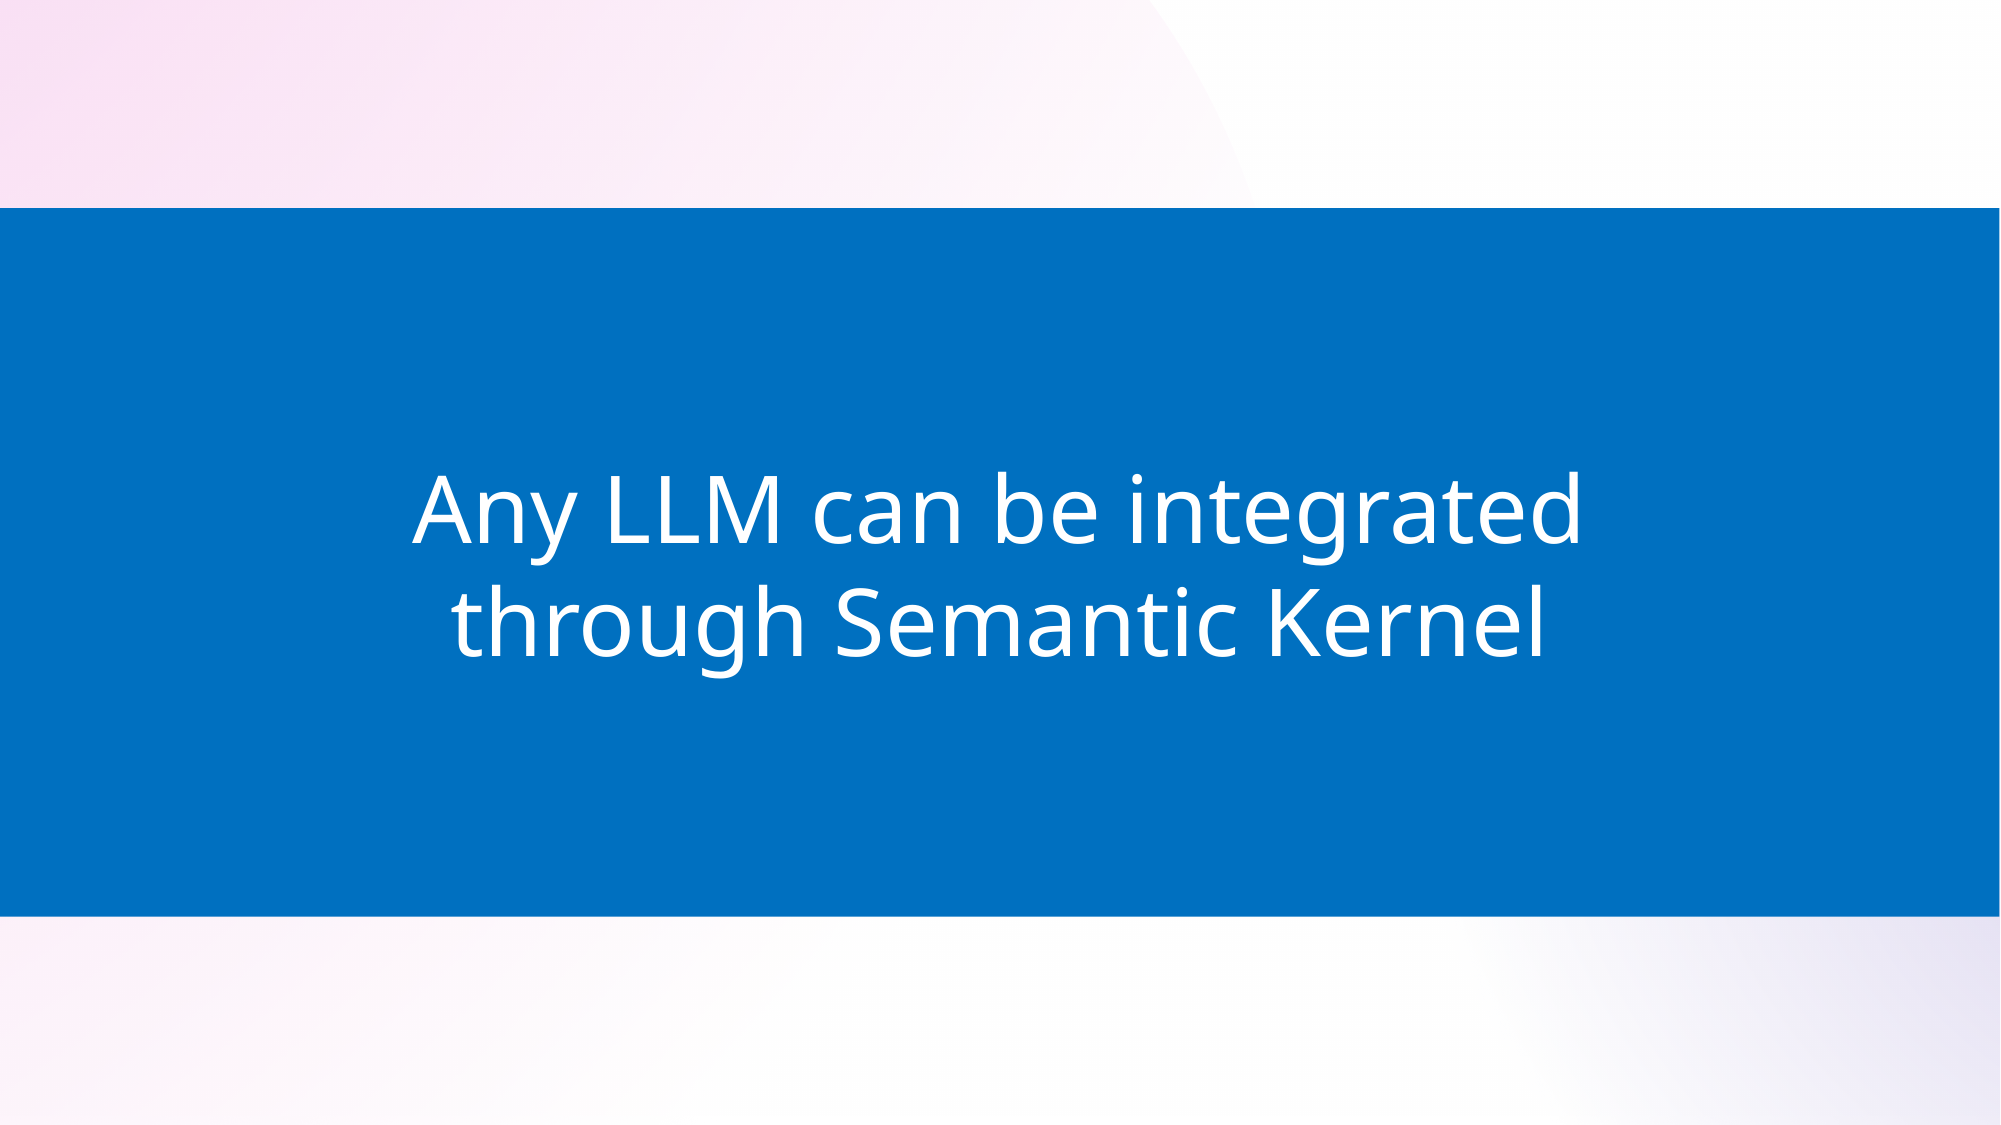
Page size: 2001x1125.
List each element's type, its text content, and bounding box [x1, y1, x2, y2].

text_box Any LLM can be integrated through Semantic Kernel [0, 207, 2000, 918]
picture [0, 0, 2001, 1125]
